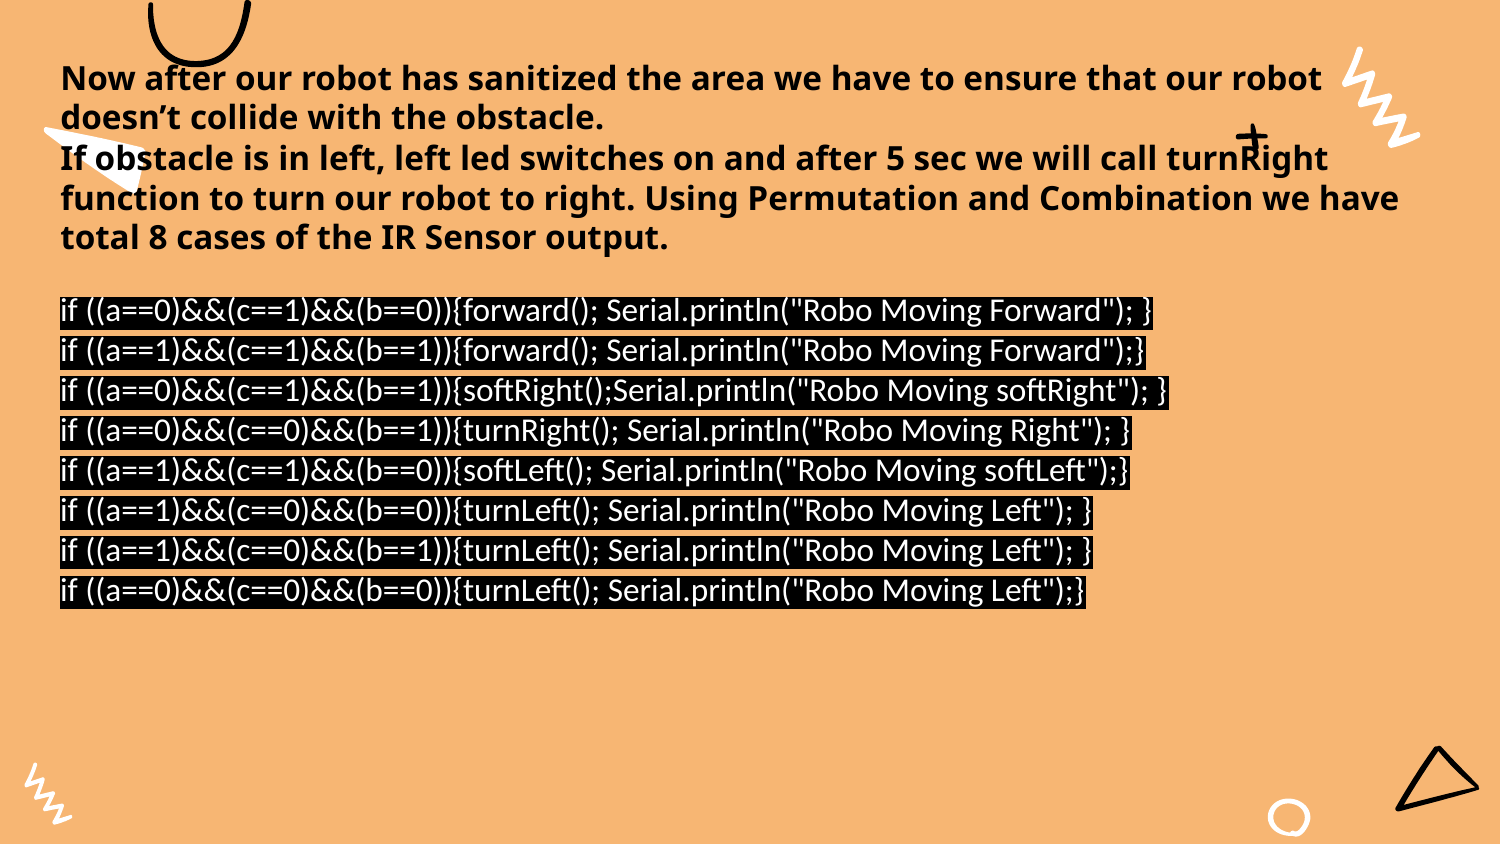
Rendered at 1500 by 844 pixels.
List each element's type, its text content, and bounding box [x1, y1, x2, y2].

text_box if ((a==0)&&(c==1)&&(b==0)){forward(); Serial.println("Robo Moving Forward"); } if ((a==1)&&(c==1)&&(b==1)){forward(); Serial.println("Robo Moving Forward");} if ((a==0)&&(c==1)&&(b==1)){softRight();Serial.println("Robo Moving softRight"); } if ((a==0)&&(c==0)&&(b==1)){turnRight(); Serial.println("Robo Moving Right"); } if ((a==1)&&(c==1)&&(b==0)){softLeft(); Serial.println("Robo Moving softLeft");} if ((a==1)&&(c==0)&&(b==0)){turnLeft(); Serial.println("Robo Moving Left"); } if ((a==1)&&(c==0)&&(b==1)){turnLeft(); Serial.println("Robo Moving Left"); } if ((a==0)&&(c==0)&&(b==0)){turnLeft(); Serial.println("Robo Moving Left");} [45, 280, 1411, 616]
text_box Now after our robot has sanitized the area we have to ensure that our robot doesn’t collide with the obstacle. If obstacle is in left, left led switches on and after 5 sec we will call turnRight function to turn our robot to right. Using Permutation and Combination we have total 8 cases of the IR Sensor output. [45, 41, 1459, 695]
